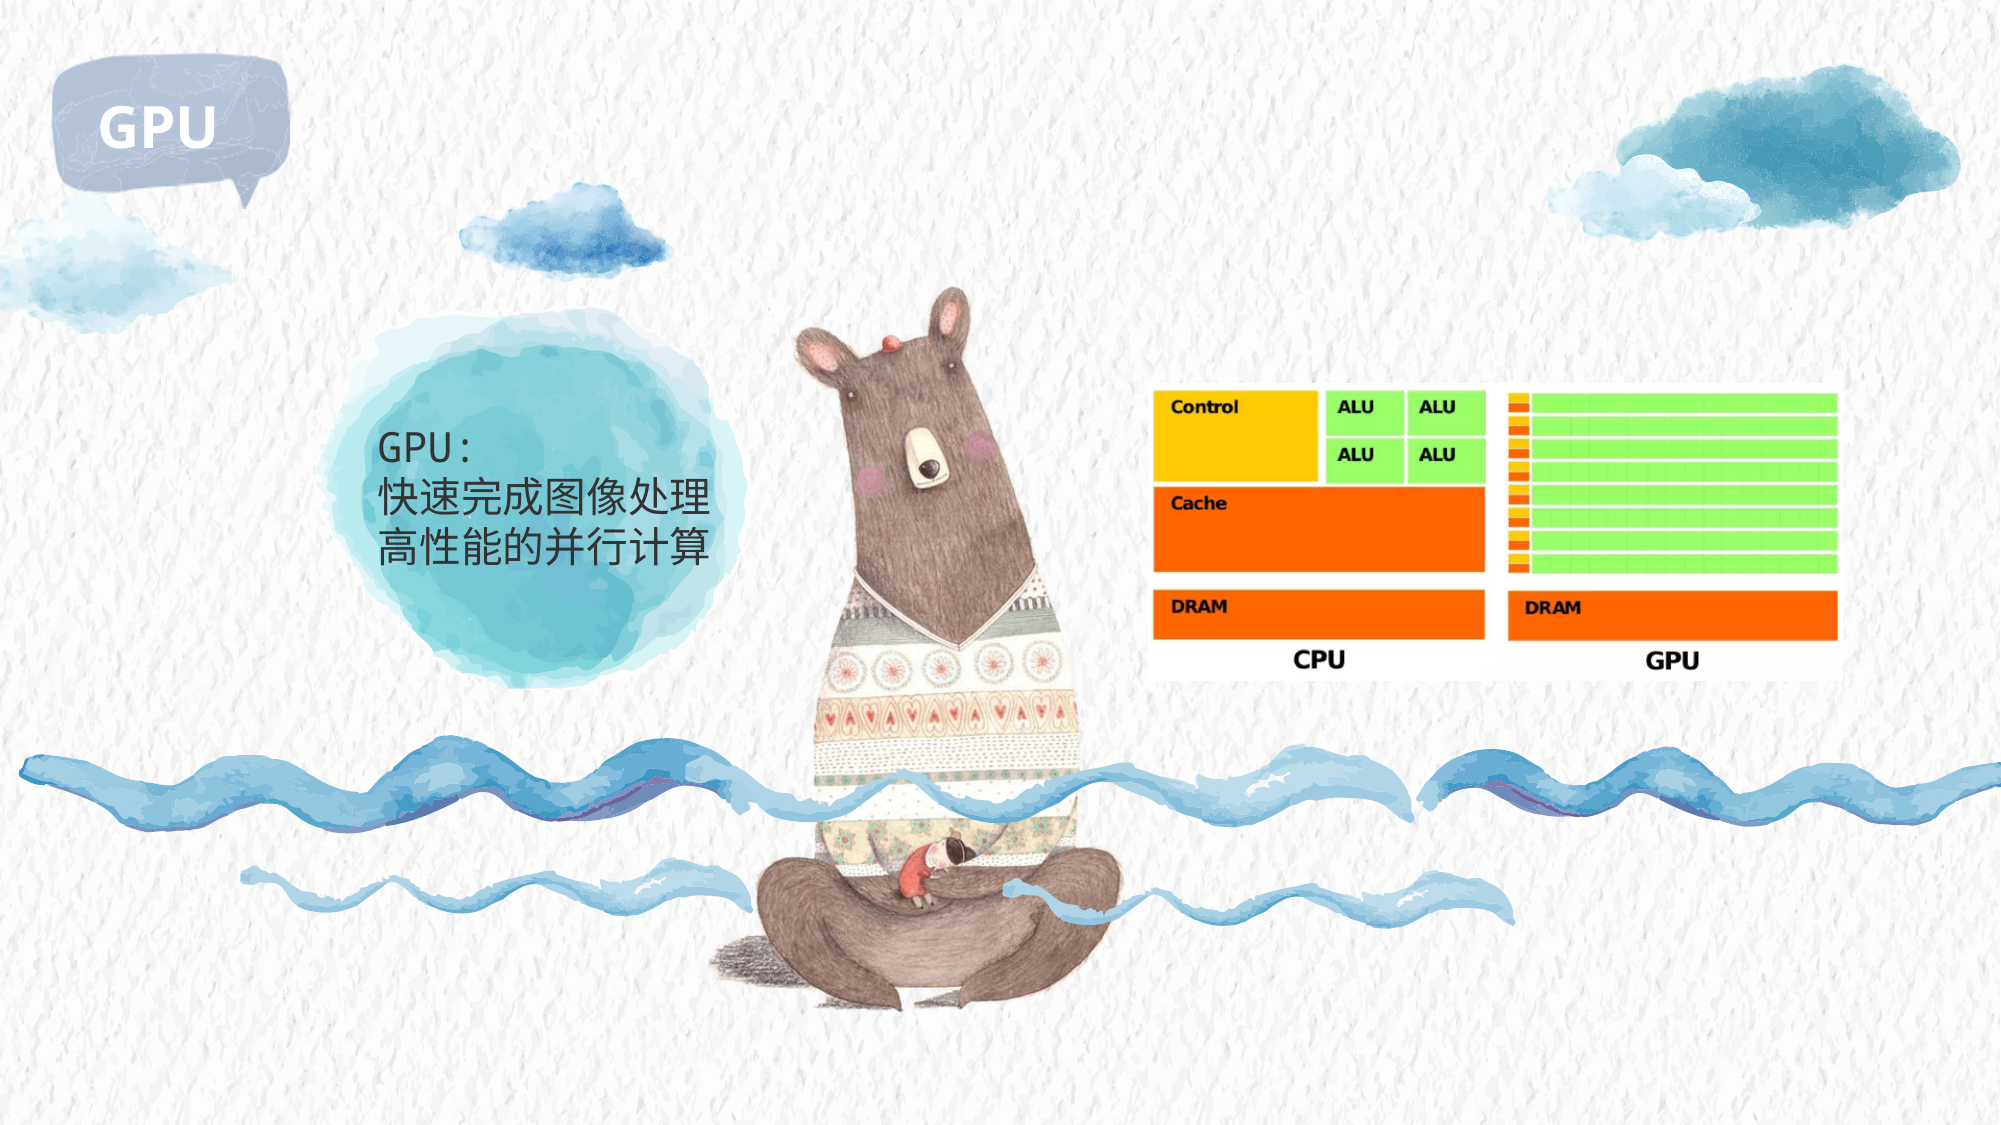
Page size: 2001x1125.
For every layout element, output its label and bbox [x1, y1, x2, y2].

picture [0, 0, 2000, 1125]
text_box [311, 303, 759, 690]
text_box [51, 53, 290, 209]
